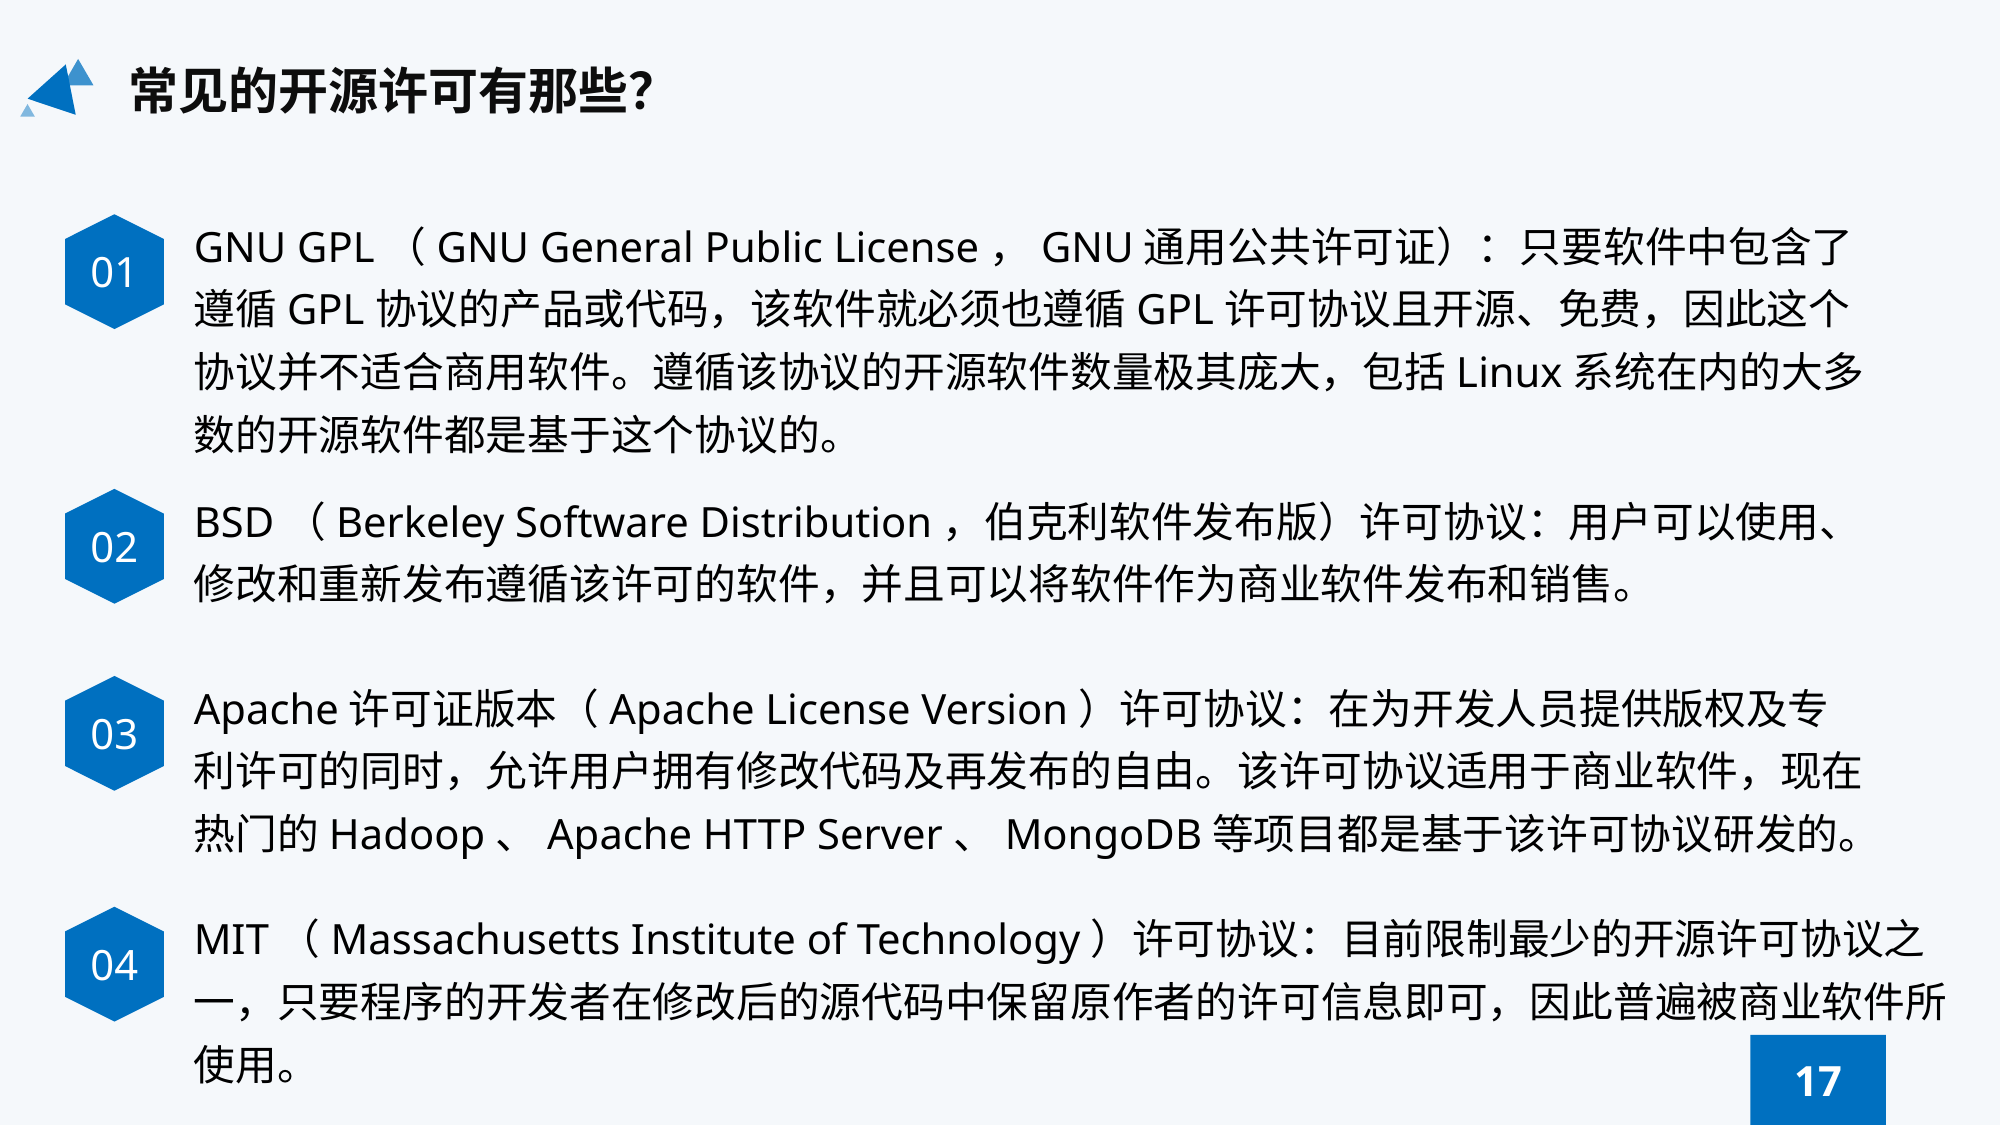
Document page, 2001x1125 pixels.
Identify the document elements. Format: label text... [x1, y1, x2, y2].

text_box MIT（Massachusetts Institute of Technology）许可协议：目前限制最少的开源许可协议之一，只要程序的开发者在修改后的源代码中保留原作者的许可信息即可，因此普遍被商业软件所使用。 [178, 893, 1969, 1096]
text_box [64, 214, 164, 330]
text_box Apache许可证版本（Apache License Version）许可协议：在为开发人员提供版权及专利许可的同时，允许用户拥有修改代码及再发布的自由。该许可协议适用于商业软件，现在热门的Hadoop、Apache HTTP Server、MongoDB等项目都是基于该许可协议研发的。 [178, 662, 1886, 865]
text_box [20, 58, 94, 117]
text_box GNU GPL（GNU General Public License，GNU通用公共许可证）：只要软件中包含了遵循GPL协议的产品或代码，该软件就必须也遵循GPL许可协议且开源、免费，因此这个协议并不适合商用软件。遵循该协议的开源软件数量极其庞大，包括Linux系统在内的大多数的开源软件都是基于这个协议的。 [178, 200, 1886, 466]
text_box BSD（Berkeley Software Distribution，伯克利软件发布版）许可协议：用户可以使用、修改和重新发布遵循该许可的软件，并且可以将软件作为商业软件发布和销售。 [178, 475, 1867, 616]
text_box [1750, 1034, 1886, 1125]
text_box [64, 488, 164, 604]
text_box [64, 906, 164, 1022]
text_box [64, 675, 164, 791]
text_box 常见的开源许可有那些？ [113, 52, 971, 127]
